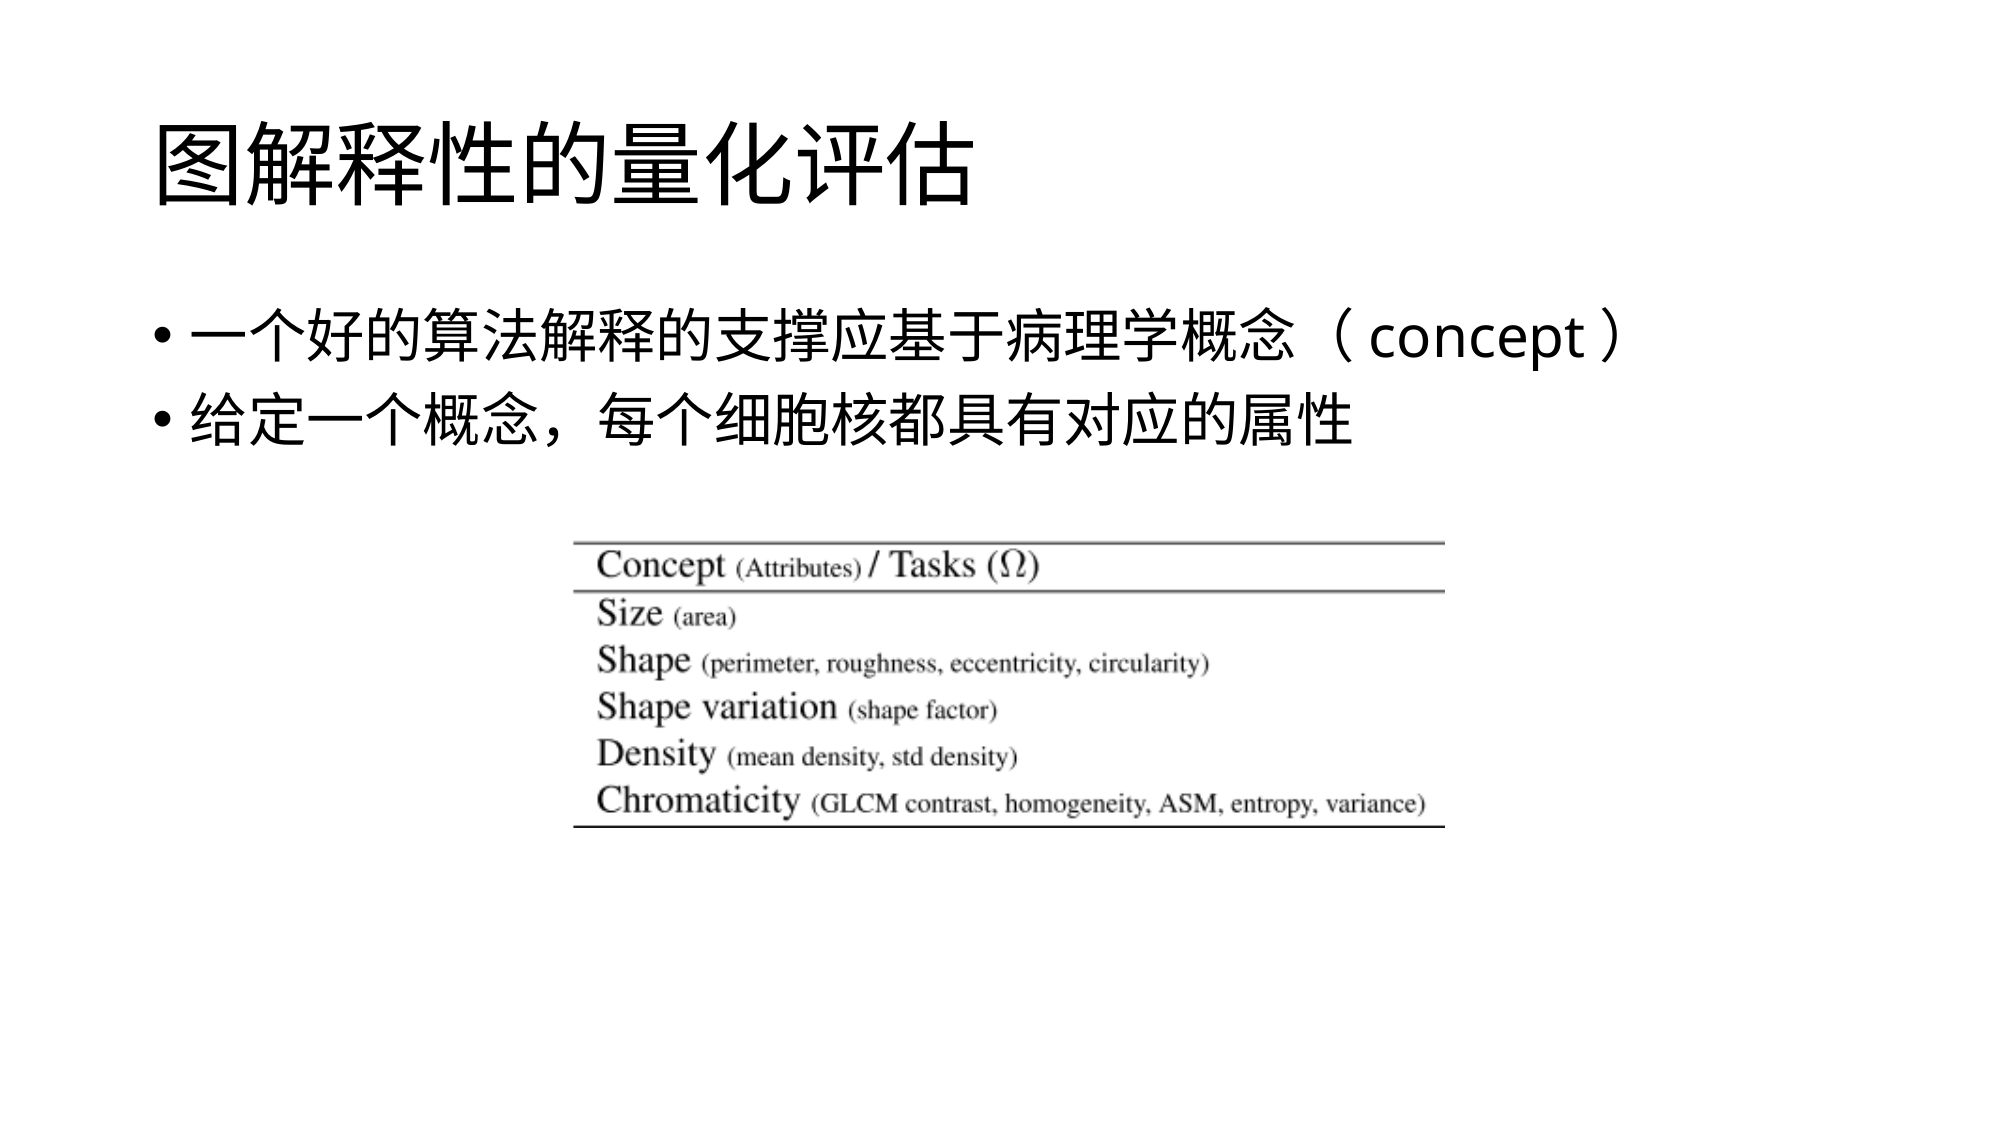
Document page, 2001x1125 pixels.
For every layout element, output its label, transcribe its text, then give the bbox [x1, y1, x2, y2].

title 图解释性的量化评估 [137, 59, 1863, 278]
picture [555, 515, 1445, 828]
